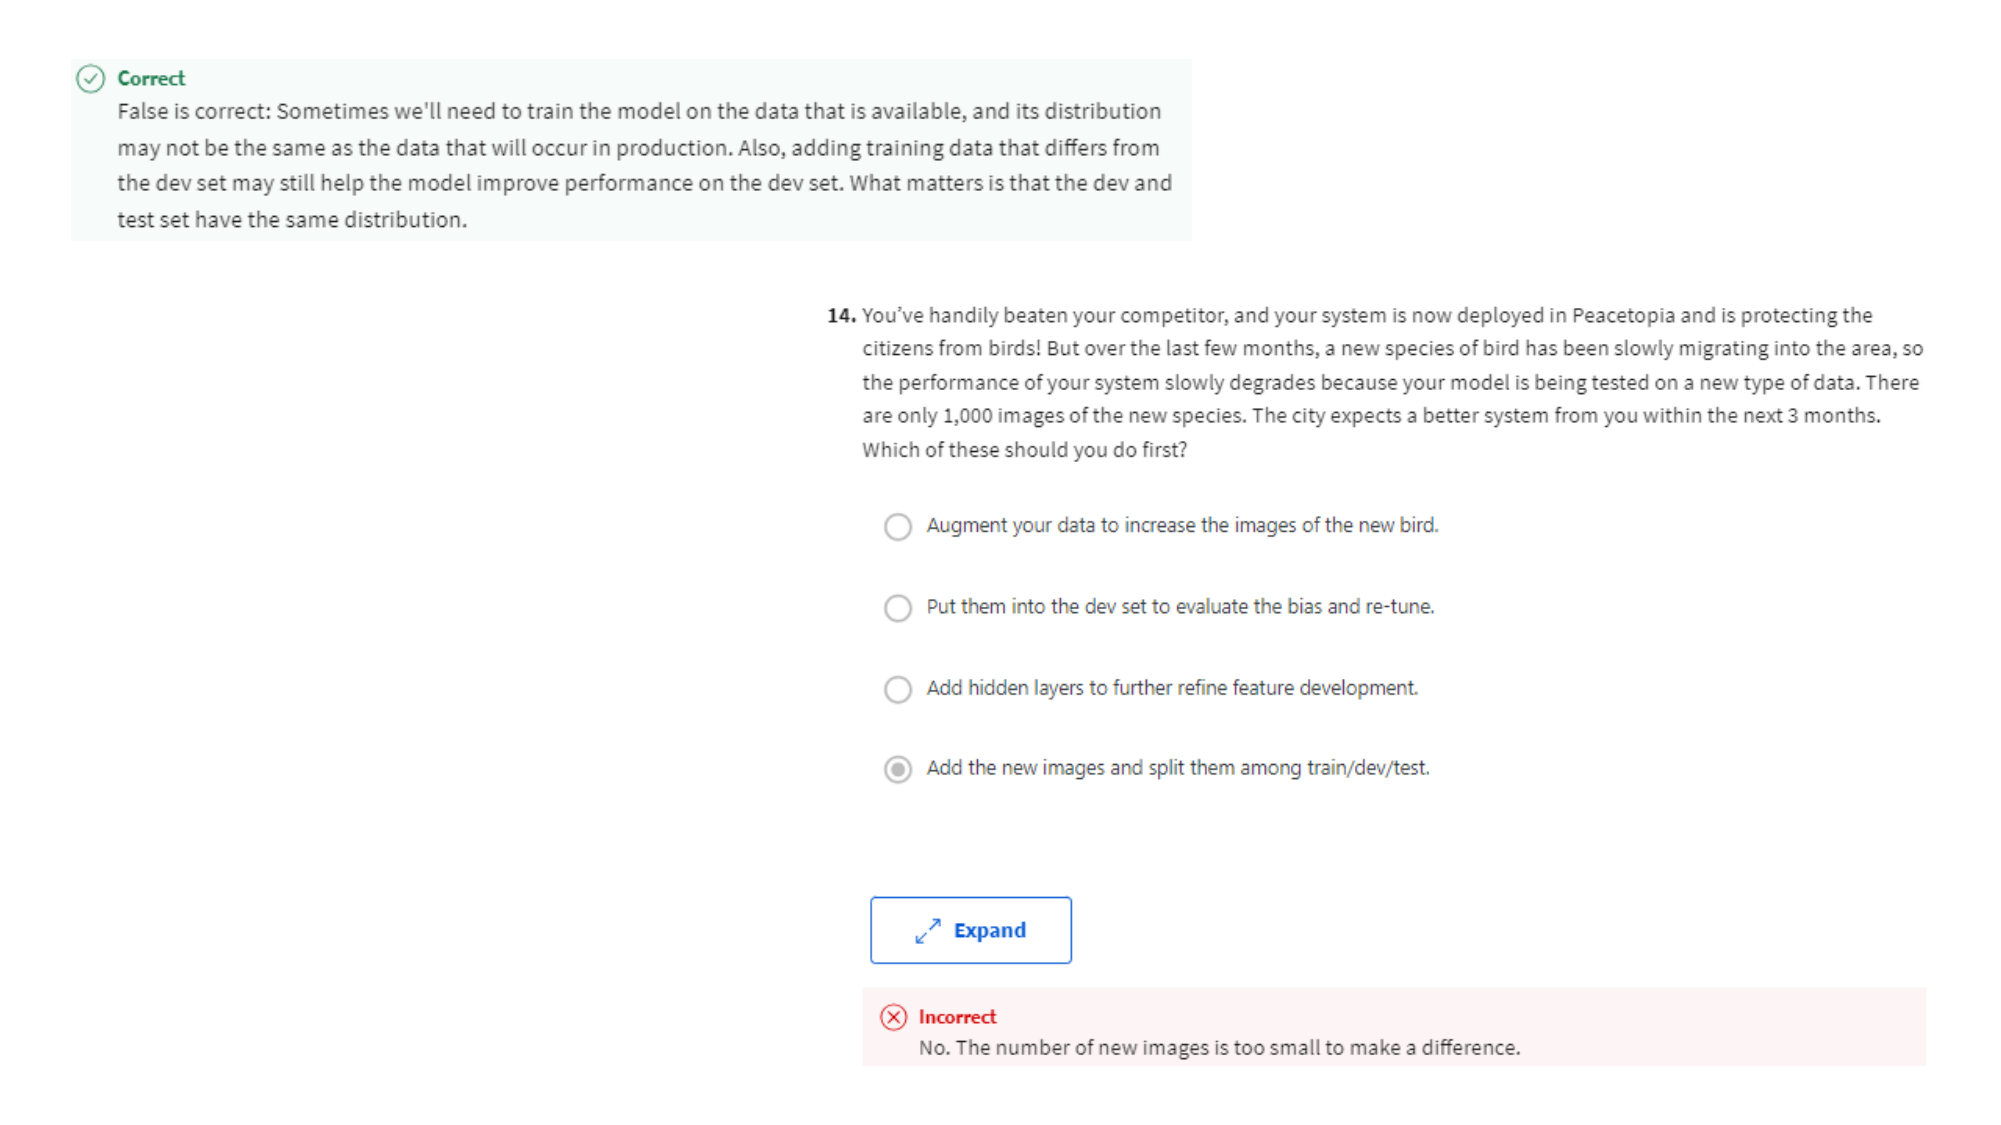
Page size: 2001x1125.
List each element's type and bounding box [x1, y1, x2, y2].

picture [819, 282, 1939, 1066]
picture [71, 59, 1192, 241]
